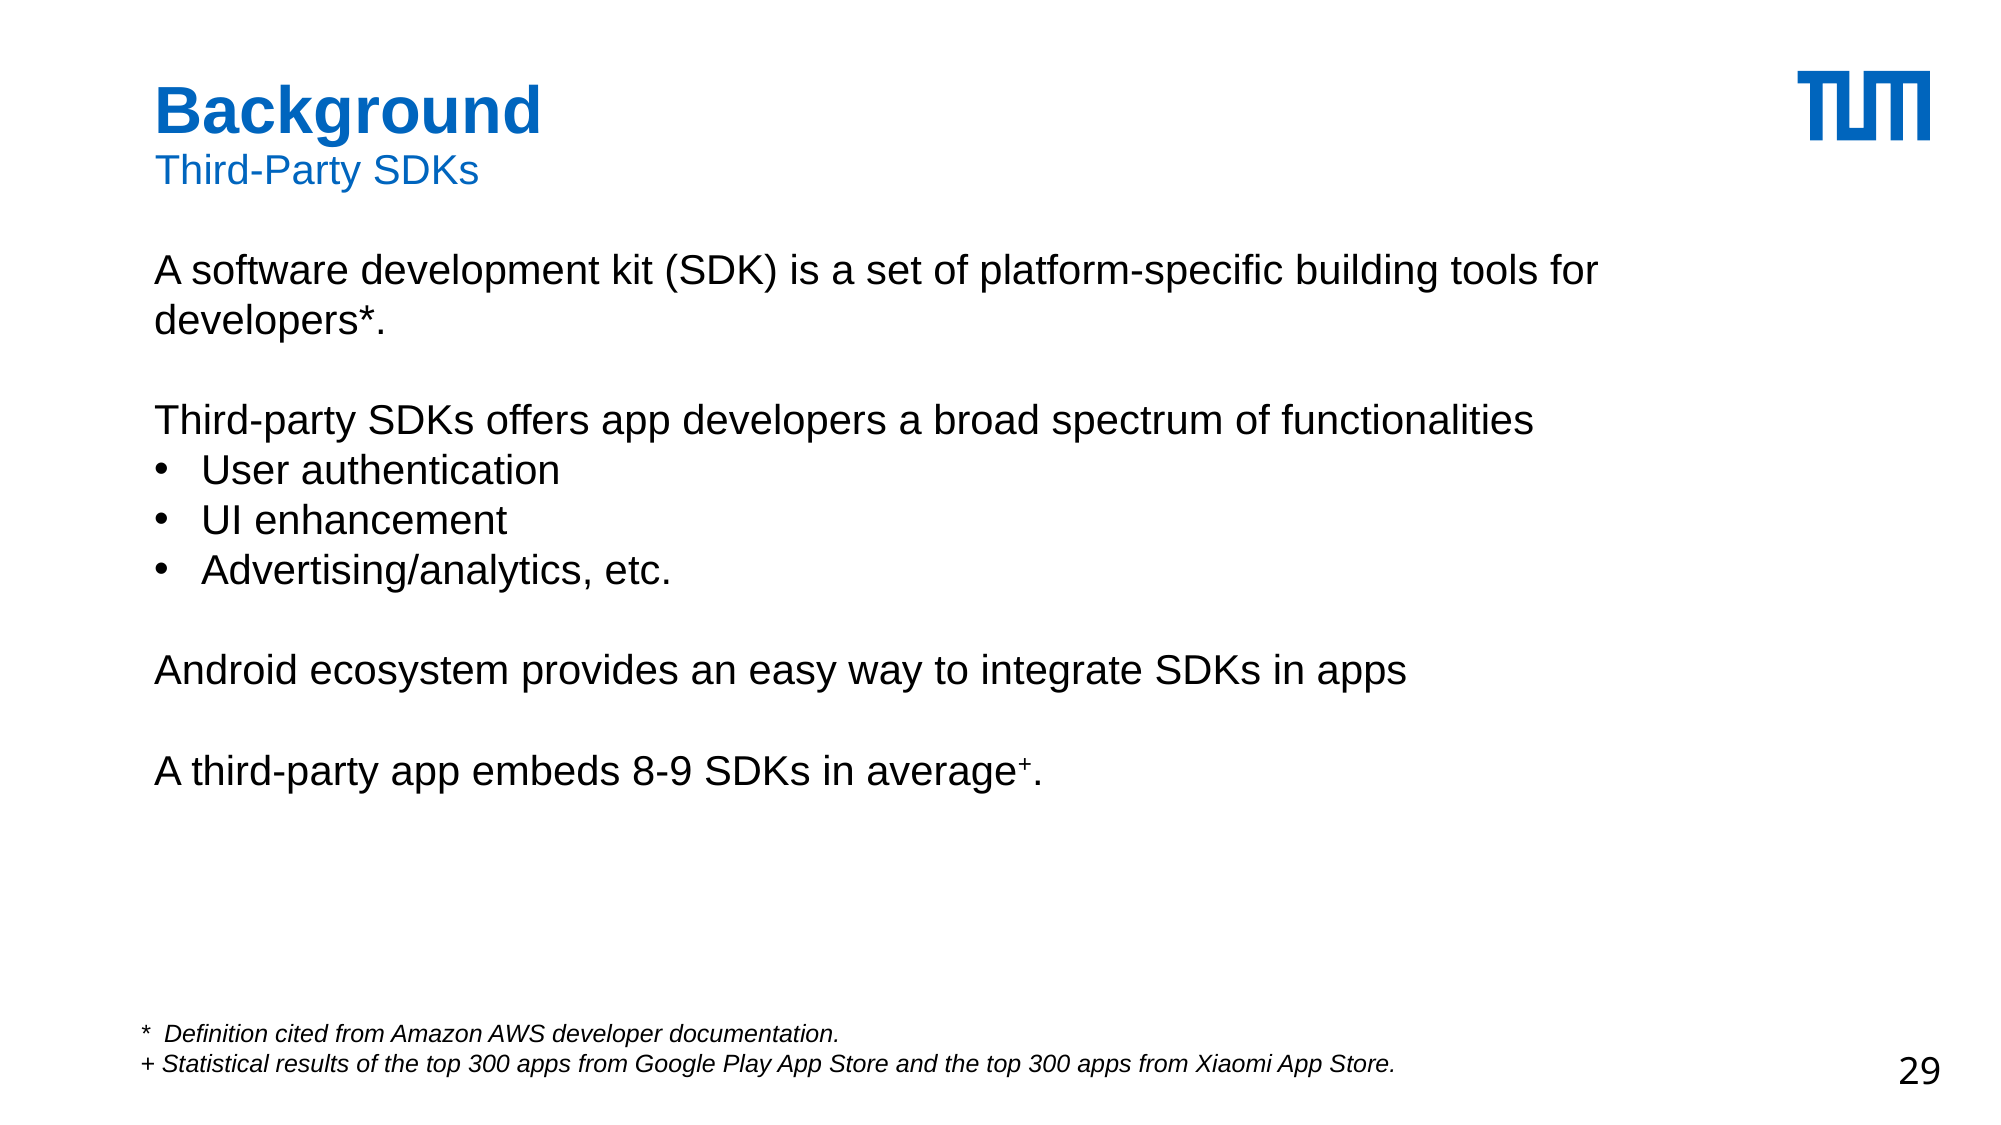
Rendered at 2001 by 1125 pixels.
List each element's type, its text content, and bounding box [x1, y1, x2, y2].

title Background [139, 39, 1546, 122]
list Third-Party SDKs [140, 135, 1555, 219]
text_box A software development kit (SDK) is a set of platform-specific building tools for developers*. Third-party SDKs offers app developers a broad spectrum of functionalities User authentication UI enhancement Advertising/analytics, etc. Android ecosystem provides an easy way to integrate SDKs in apps A third-party app embeds 8-9 SDKs in average+. [139, 235, 1856, 851]
slide_number 29 [1474, 1042, 1942, 1103]
text_box * Definition cited from Amazon AWS developer documentation. + Statistical results of the top 300 apps from Google Play App Store and the top 300 apps from Xiaomi App Store. [125, 1009, 1684, 1085]
